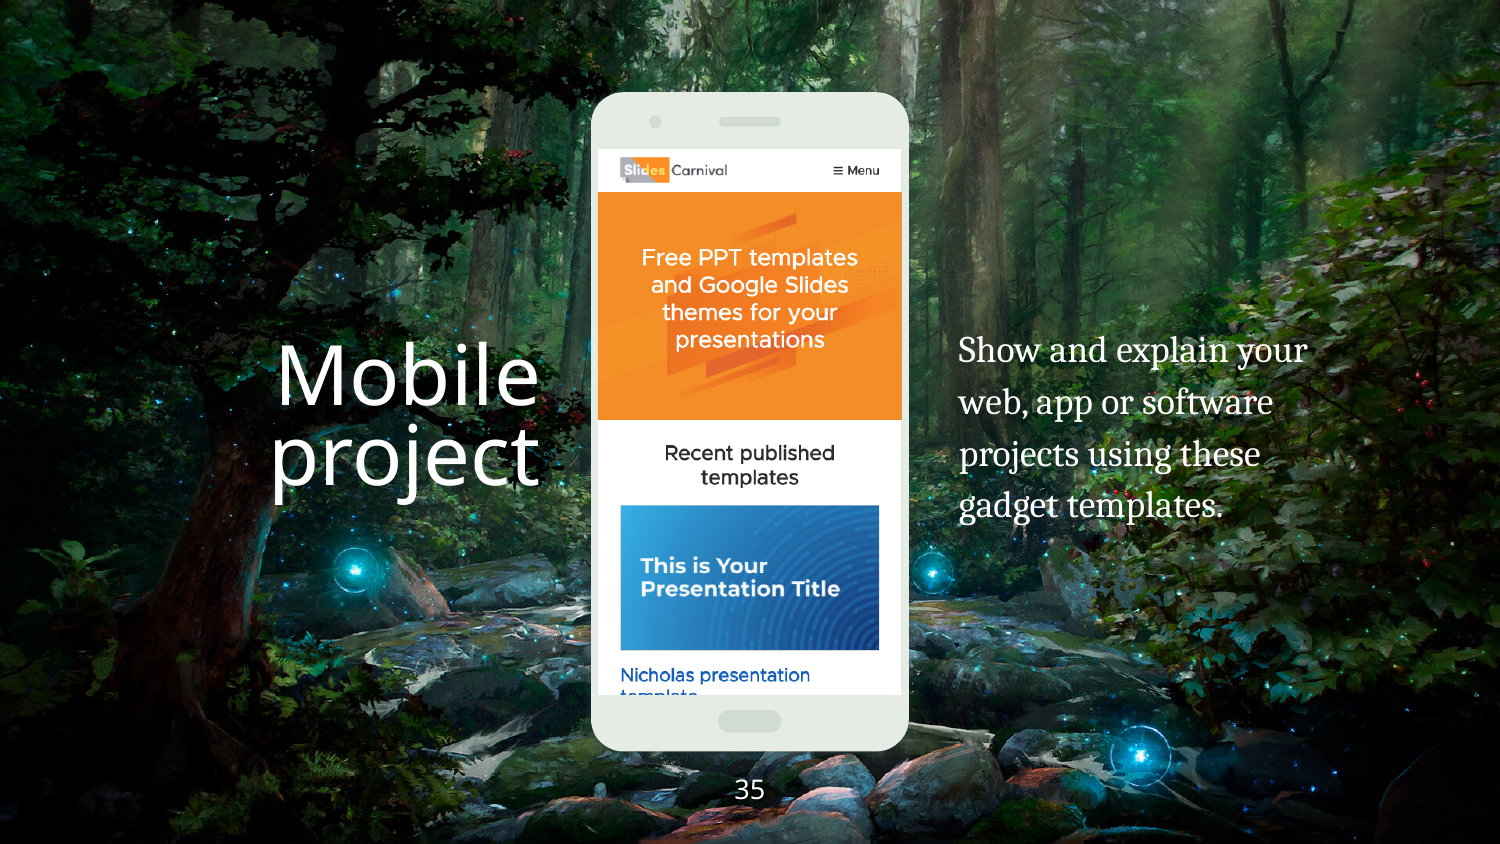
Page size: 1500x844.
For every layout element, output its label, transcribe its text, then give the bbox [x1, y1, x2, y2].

slide_number 35 [705, 761, 795, 844]
picture [597, 149, 902, 695]
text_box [590, 91, 910, 752]
picture [0, 0, 1500, 844]
list Mobile project [162, 92, 542, 752]
list Show and explain your web, app or software projects using these gadget templates. [958, 92, 1338, 752]
